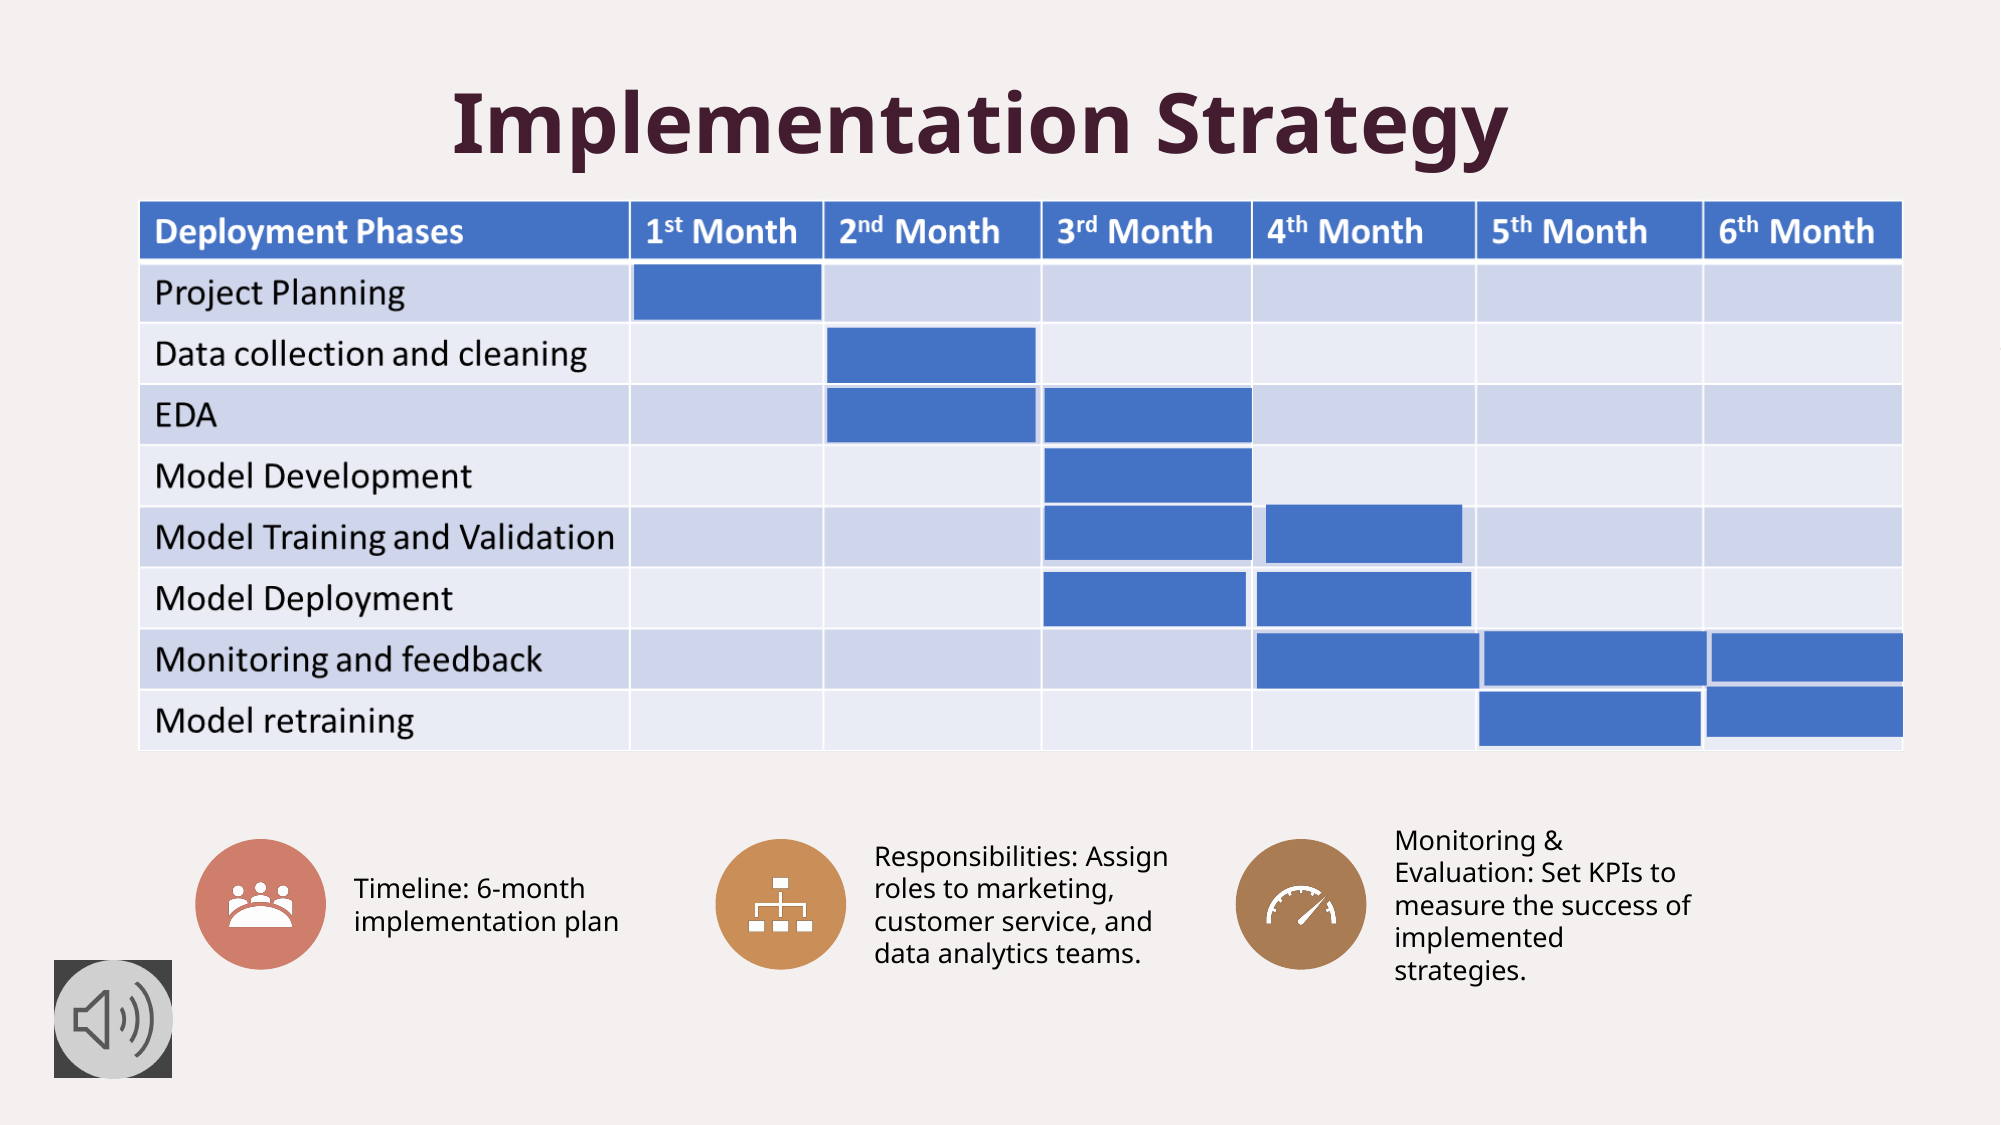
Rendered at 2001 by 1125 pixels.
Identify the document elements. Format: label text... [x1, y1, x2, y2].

picture [137, 195, 1908, 766]
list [172, 766, 1725, 1125]
title Implementation Strategy [137, 15, 1825, 195]
text_box [0, 0, 2000, 1125]
picture [53, 959, 174, 1079]
